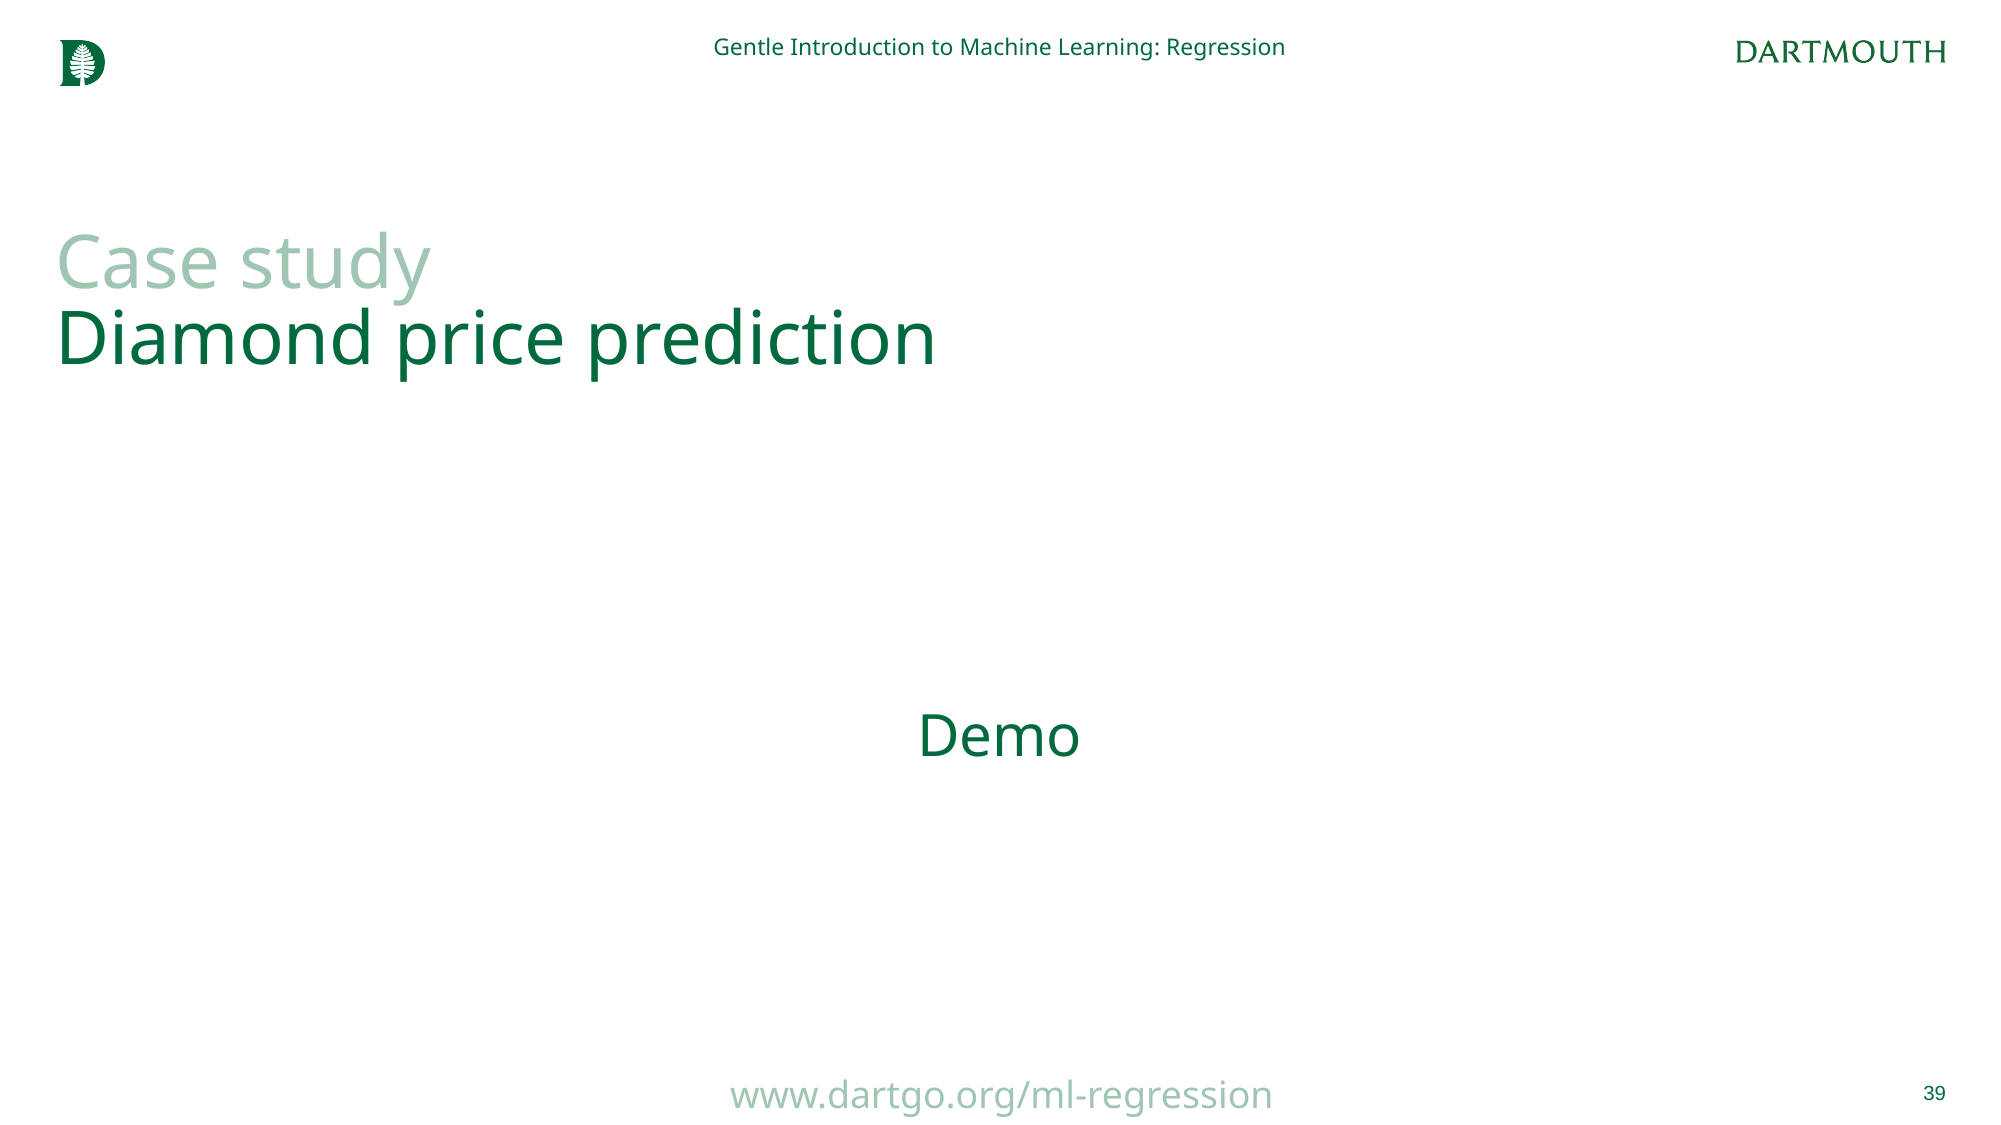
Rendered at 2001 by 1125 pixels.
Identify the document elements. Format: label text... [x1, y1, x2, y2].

title Case study Diamond price prediction [55, 228, 1950, 380]
slide_number 39 [1860, 1074, 1947, 1111]
picture [60, 40, 105, 86]
list Demo [52, 388, 1947, 1066]
footer Gentle Introduction to Machine Learning: Regression [390, 30, 1610, 66]
picture [1735, 39, 1947, 64]
